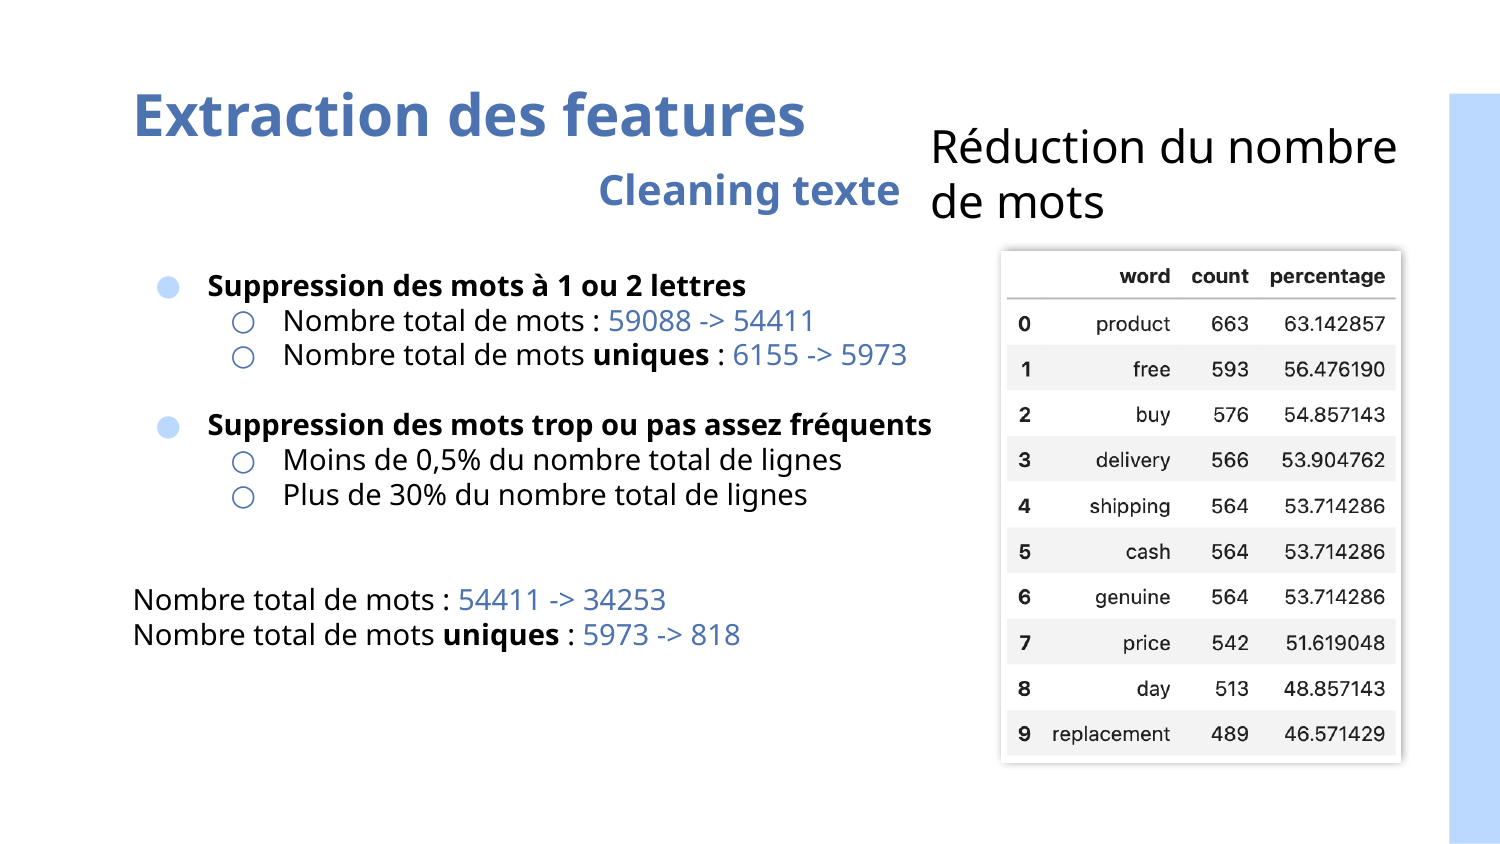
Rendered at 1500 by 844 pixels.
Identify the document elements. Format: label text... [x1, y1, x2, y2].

title Extraction des features [117, 62, 1383, 170]
picture [1001, 251, 1402, 763]
text_box Suppression des mots à 1 ou 2 lettres Nombre total de mots : 59088 -> 54411 Nombre total de mots uniques : 6155 -> 5973 Suppression des mots trop ou pas assez fréquents Moins de 0,5% du nombre total de lignes Plus de 30% du nombre total de lignes Nombre total de mots : 54411 -> 34253 Nombre total de mots uniques : 5973 -> 818 [117, 251, 991, 667]
text_box Cleaning texte [530, 159, 915, 219]
text_box Réduction du nombre de mots [915, 103, 1447, 244]
